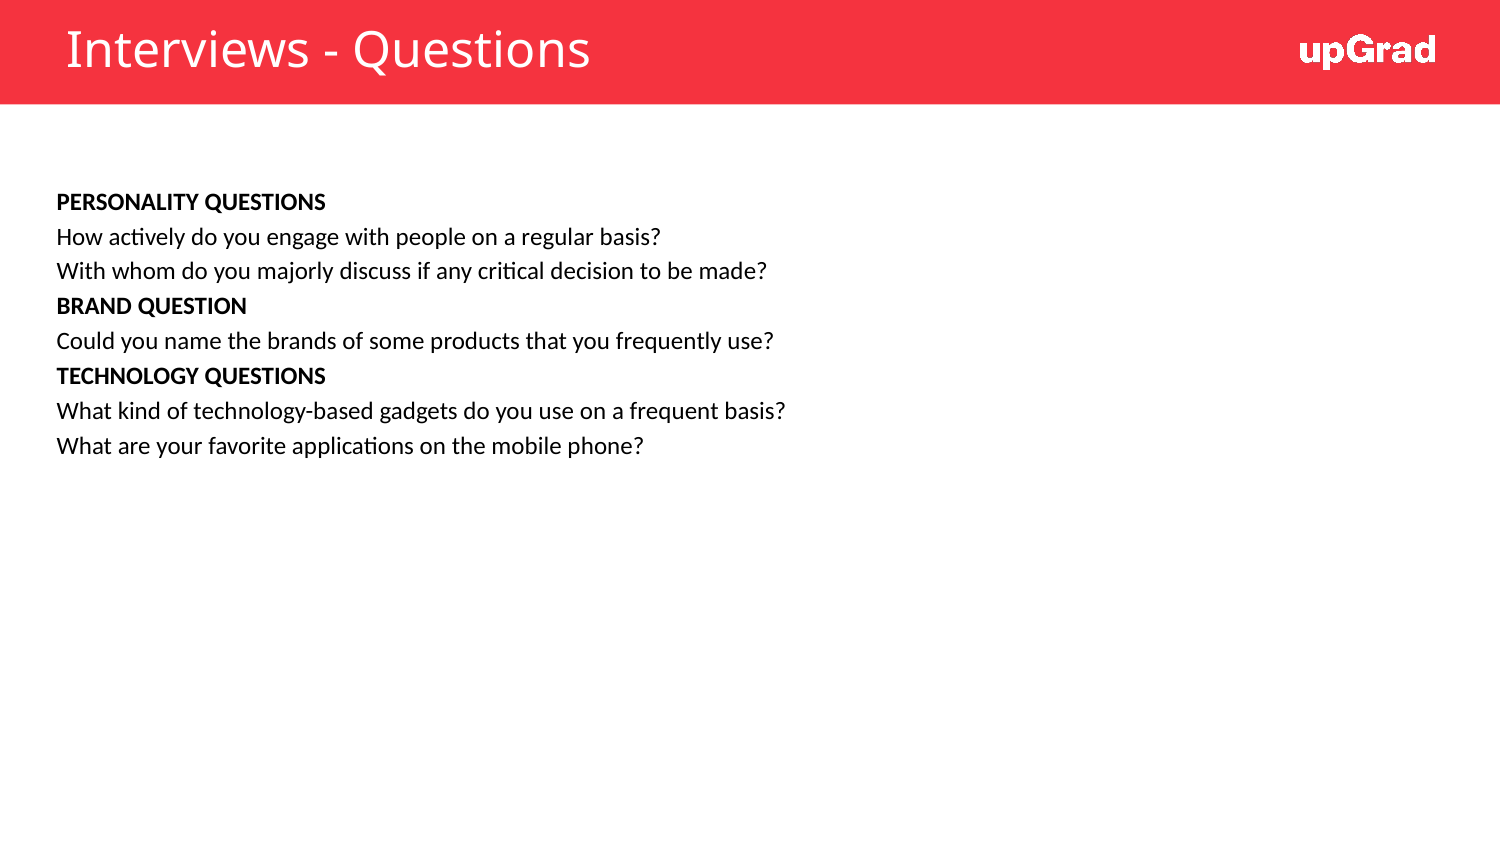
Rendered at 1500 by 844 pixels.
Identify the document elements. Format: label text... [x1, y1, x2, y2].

table_cell How actively do you engage with people on a regular basis? [52, 219, 866, 254]
table_cell What are your favorite applications on the mobile phone? [52, 429, 866, 464]
picture [1300, 34, 1435, 70]
table_cell Could you name the brands of some products that you frequently use? [52, 324, 866, 359]
title Interviews - Questions [51, 20, 1240, 83]
table_cell With whom do you majorly discuss if any critical decision to be made? [52, 254, 866, 289]
table_header PERSONALITY QUESTIONS [52, 184, 866, 219]
table_cell TECHNOLOGY QUESTIONS [52, 359, 866, 394]
table_cell BRAND QUESTION [52, 289, 866, 324]
table_cell What kind of technology-based gadgets do you use on a frequent basis? [52, 394, 866, 429]
